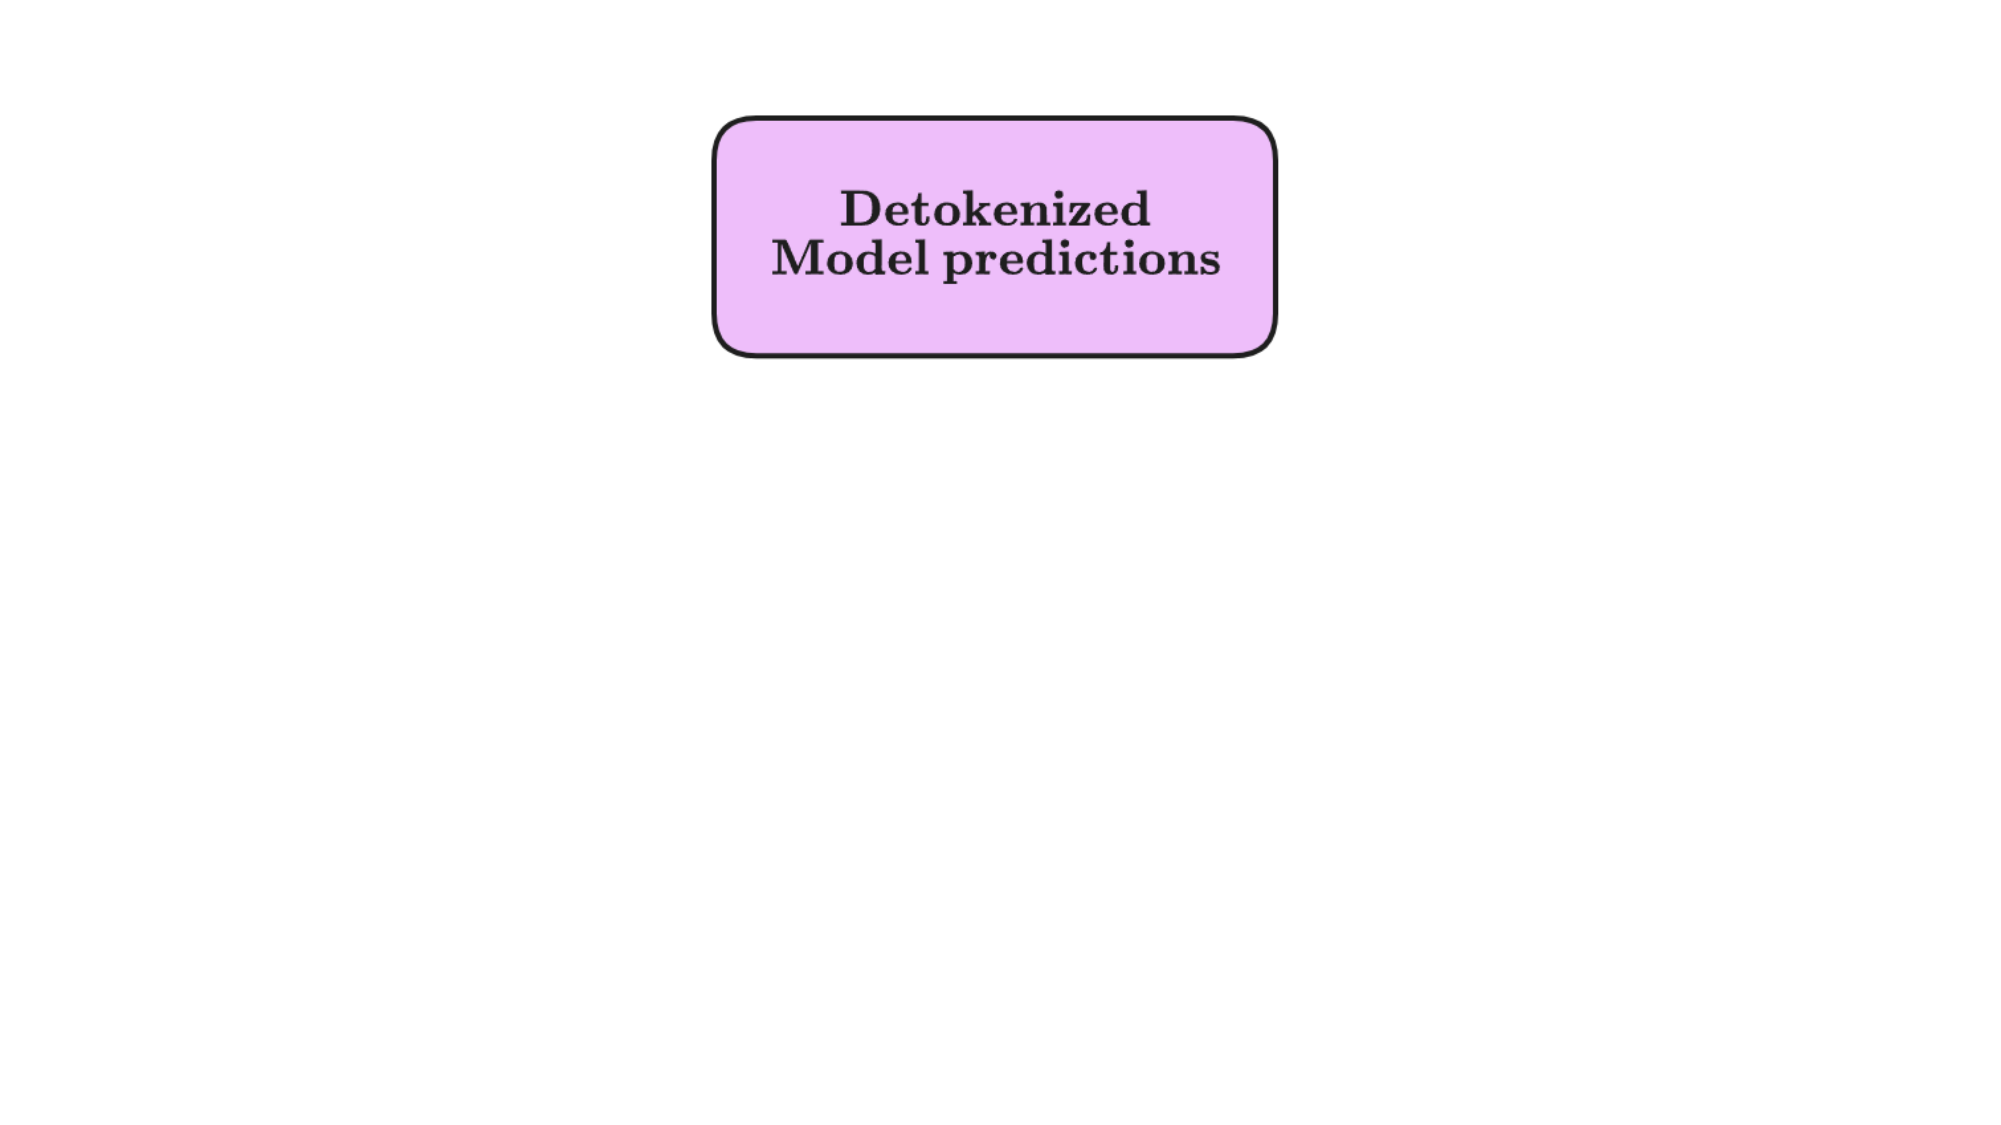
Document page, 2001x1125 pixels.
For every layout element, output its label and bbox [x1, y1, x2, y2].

picture [701, 104, 1289, 369]
